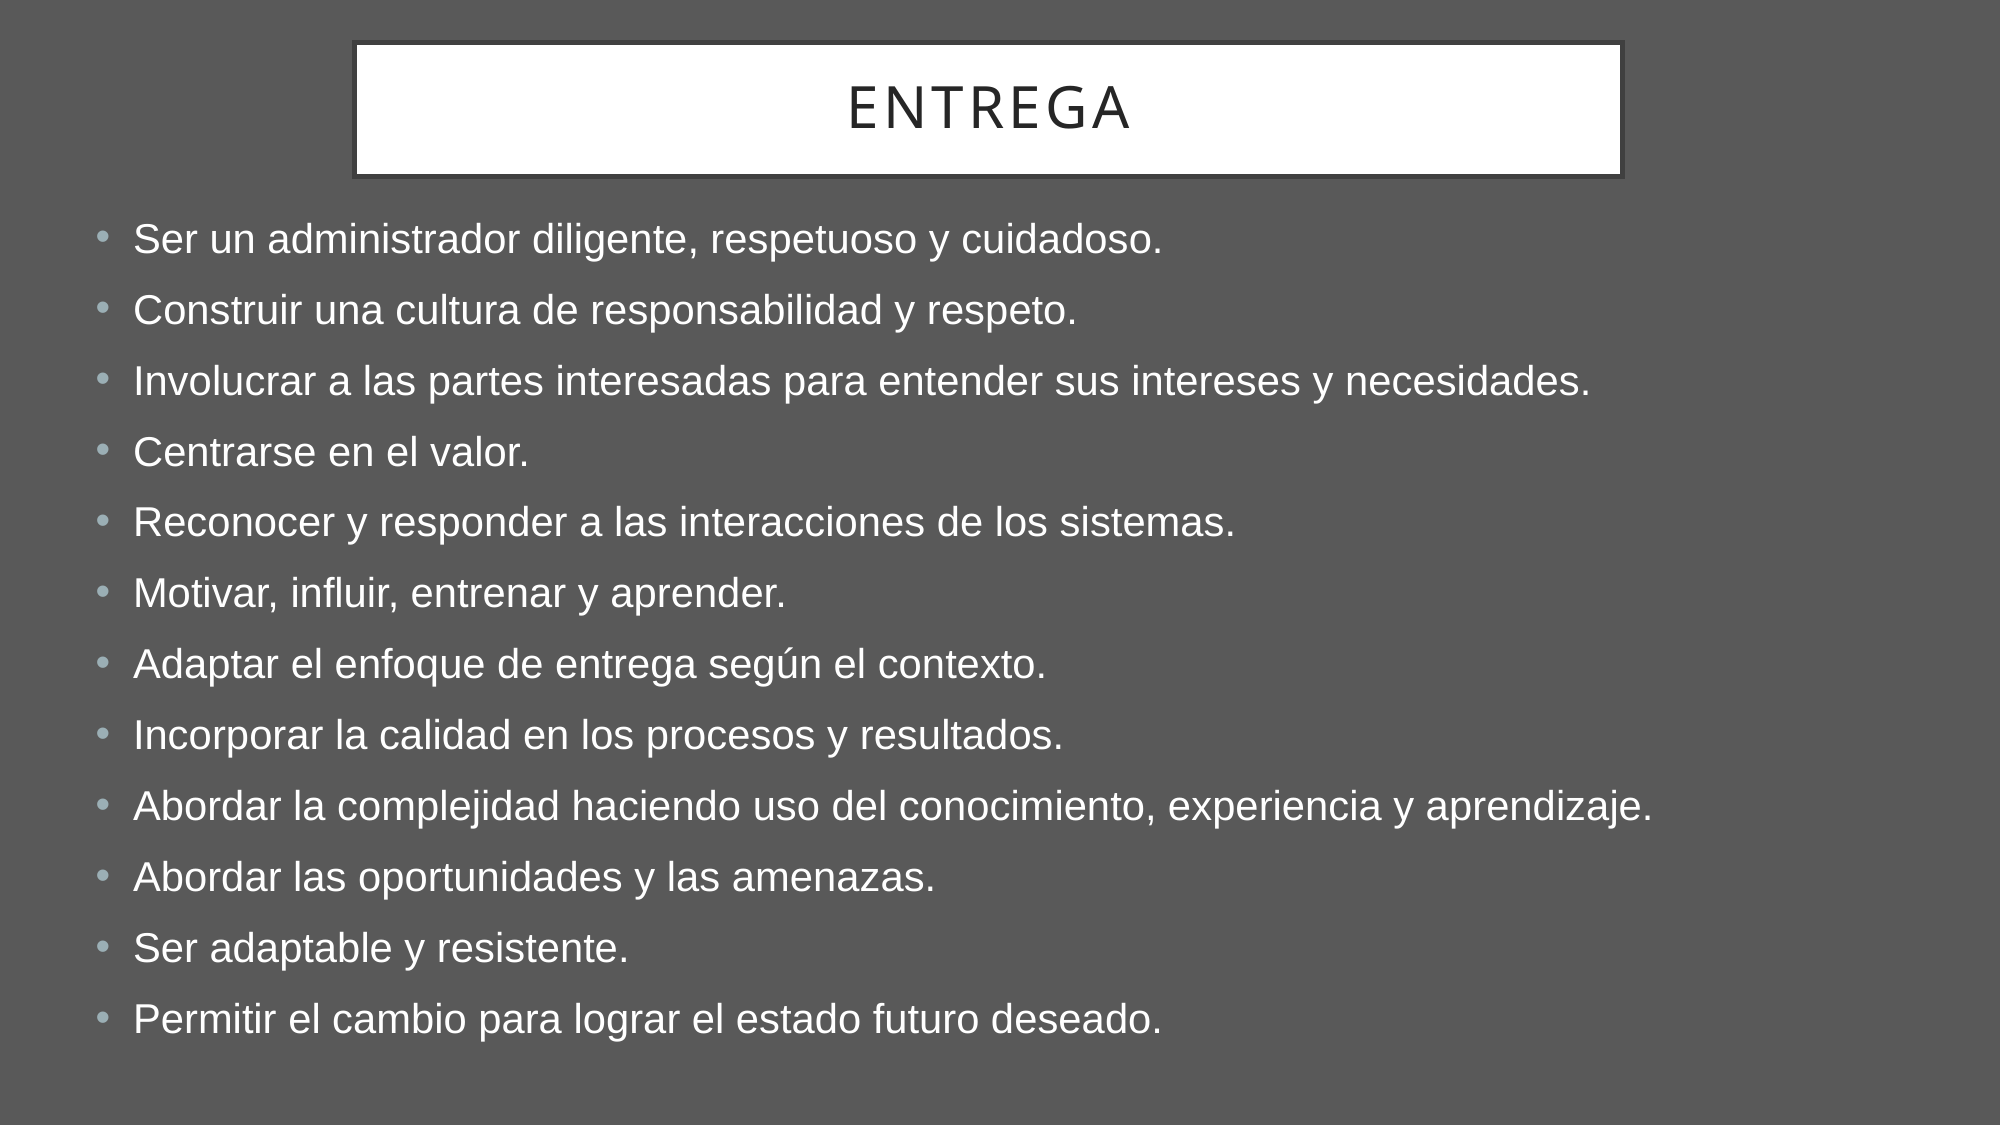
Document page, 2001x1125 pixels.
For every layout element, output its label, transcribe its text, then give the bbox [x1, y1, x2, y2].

list Ser un administrador diligente, respetuoso y cuidadoso. Construir una cultura de responsabilidad y respeto. Involucrar a las partes interesadas para entender sus intereses y necesidades. Centrarse en el valor. Reconocer y responder a las interacciones de los sistemas. Motivar, influir, entrenar y aprender. Adaptar el enfoque de entrega según el contexto. Incorporar la calidad en los procesos y resultados. Abordar la complejidad haciendo uso del conocimiento, experiencia y aprendizaje. Abordar las oportunidades y las amenazas. Ser adaptable y resistente. Permitir el cambio para lograr el estado futuro deseado. [80, 203, 1925, 1081]
title ENTREGA [352, 40, 1625, 179]
